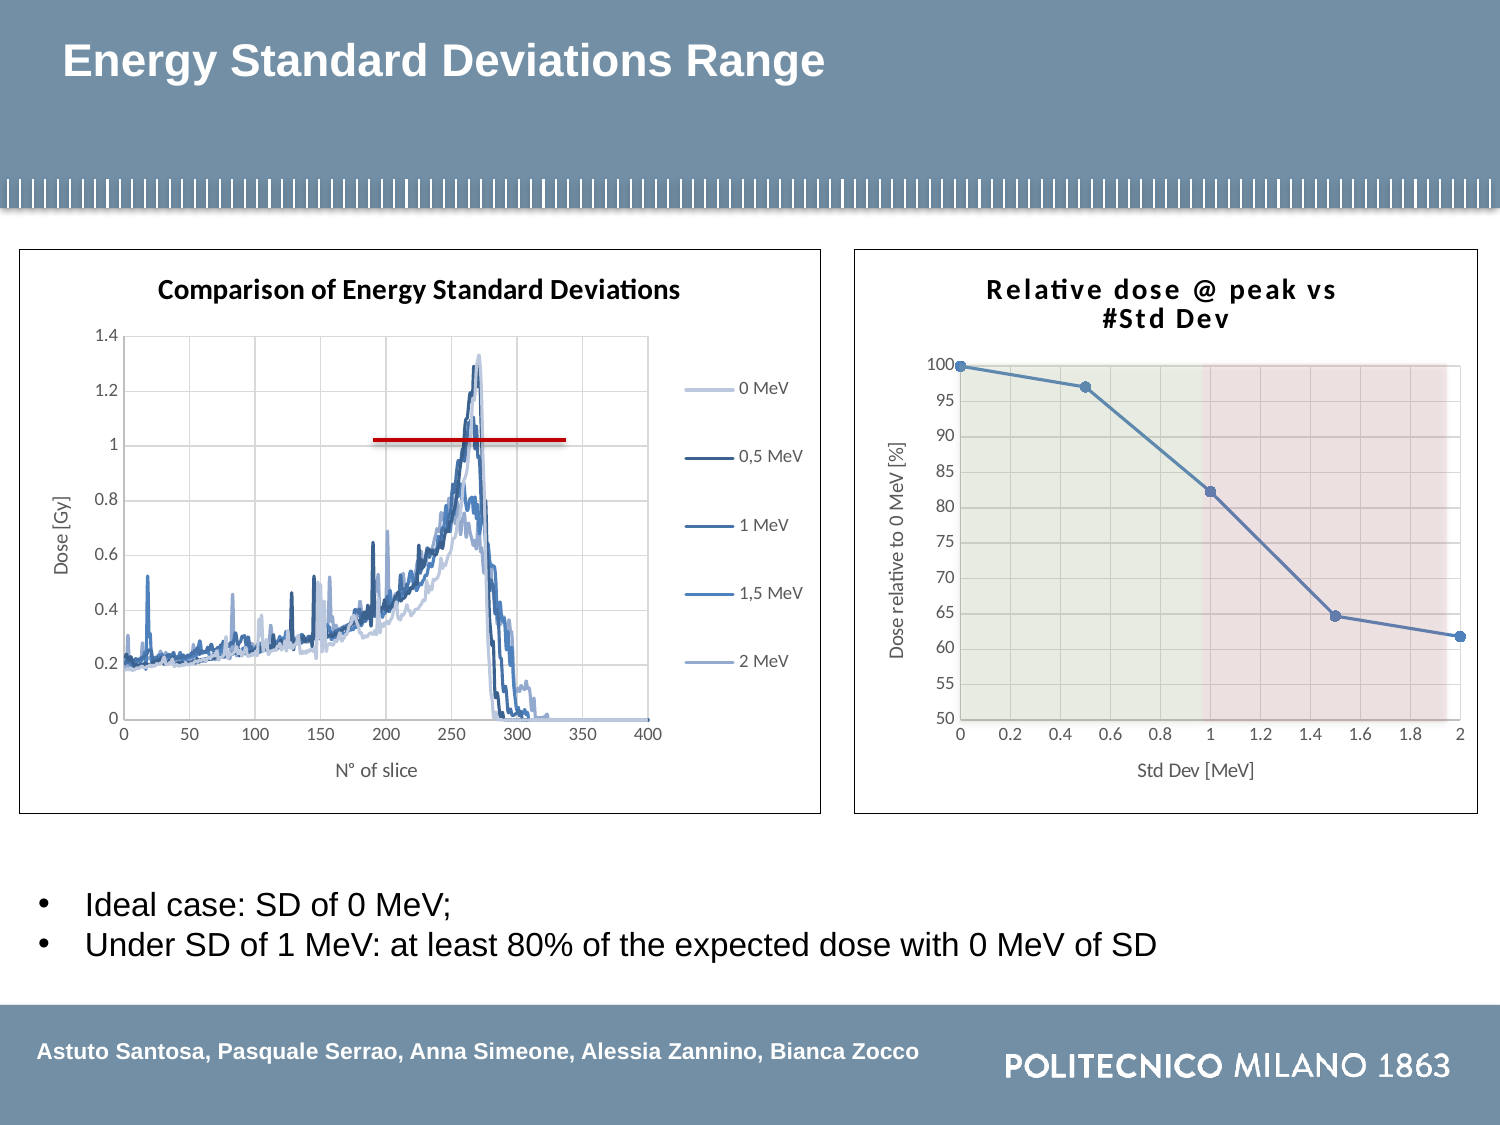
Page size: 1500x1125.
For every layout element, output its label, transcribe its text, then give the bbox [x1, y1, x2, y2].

chart [18, 249, 821, 815]
picture [999, 1041, 1456, 1089]
title Energy Standard Deviations Range [47, 22, 1455, 161]
chart [854, 249, 1478, 815]
text_box Ideal case: SD of 0 MeV; Under SD of 1 MeV: at least 80% of the expected dose with 0 MeV of SD [23, 875, 1431, 971]
